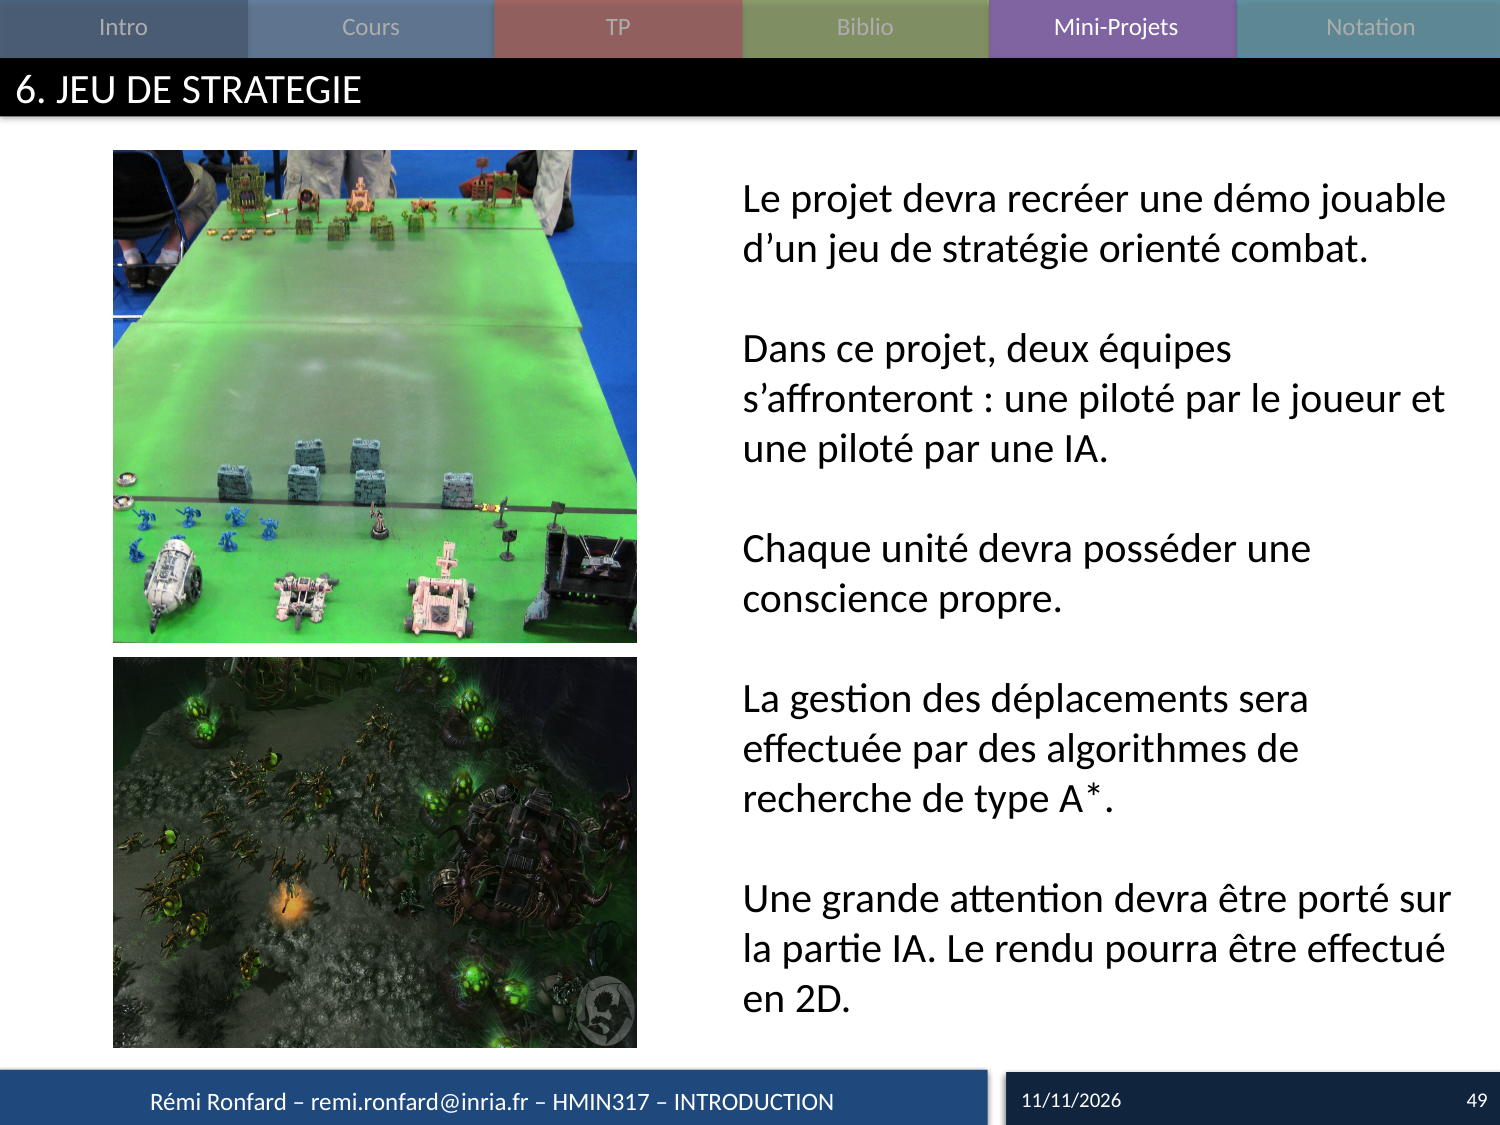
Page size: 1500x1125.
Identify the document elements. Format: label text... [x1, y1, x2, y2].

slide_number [1006, 1070, 1153, 1125]
picture [113, 150, 638, 643]
picture [113, 657, 638, 1048]
footer Rémi Ronfard – remi.ronfard@inria.fr – HMIN317 – INTRODUCTION [0, 1072, 988, 1125]
text_box Le projet devra recréer une démo jouable d’un jeu de stratégie orienté combat. Dans ce projet, deux équipes s’affronteront : une piloté par le joueur et une piloté par une IA. Chaque unité devra posséder une conscience propre. La gestion des déplacements sera effectuée par des algorithmes de recherche de type A*. Une grande attention devra être porté sur la partie IA. Le rendu pourra être effectué en 2D. [728, 163, 1469, 1029]
title 6. JEU DE STRATEGIE [0, 58, 1500, 117]
slide_number 49 [1153, 1071, 1500, 1125]
